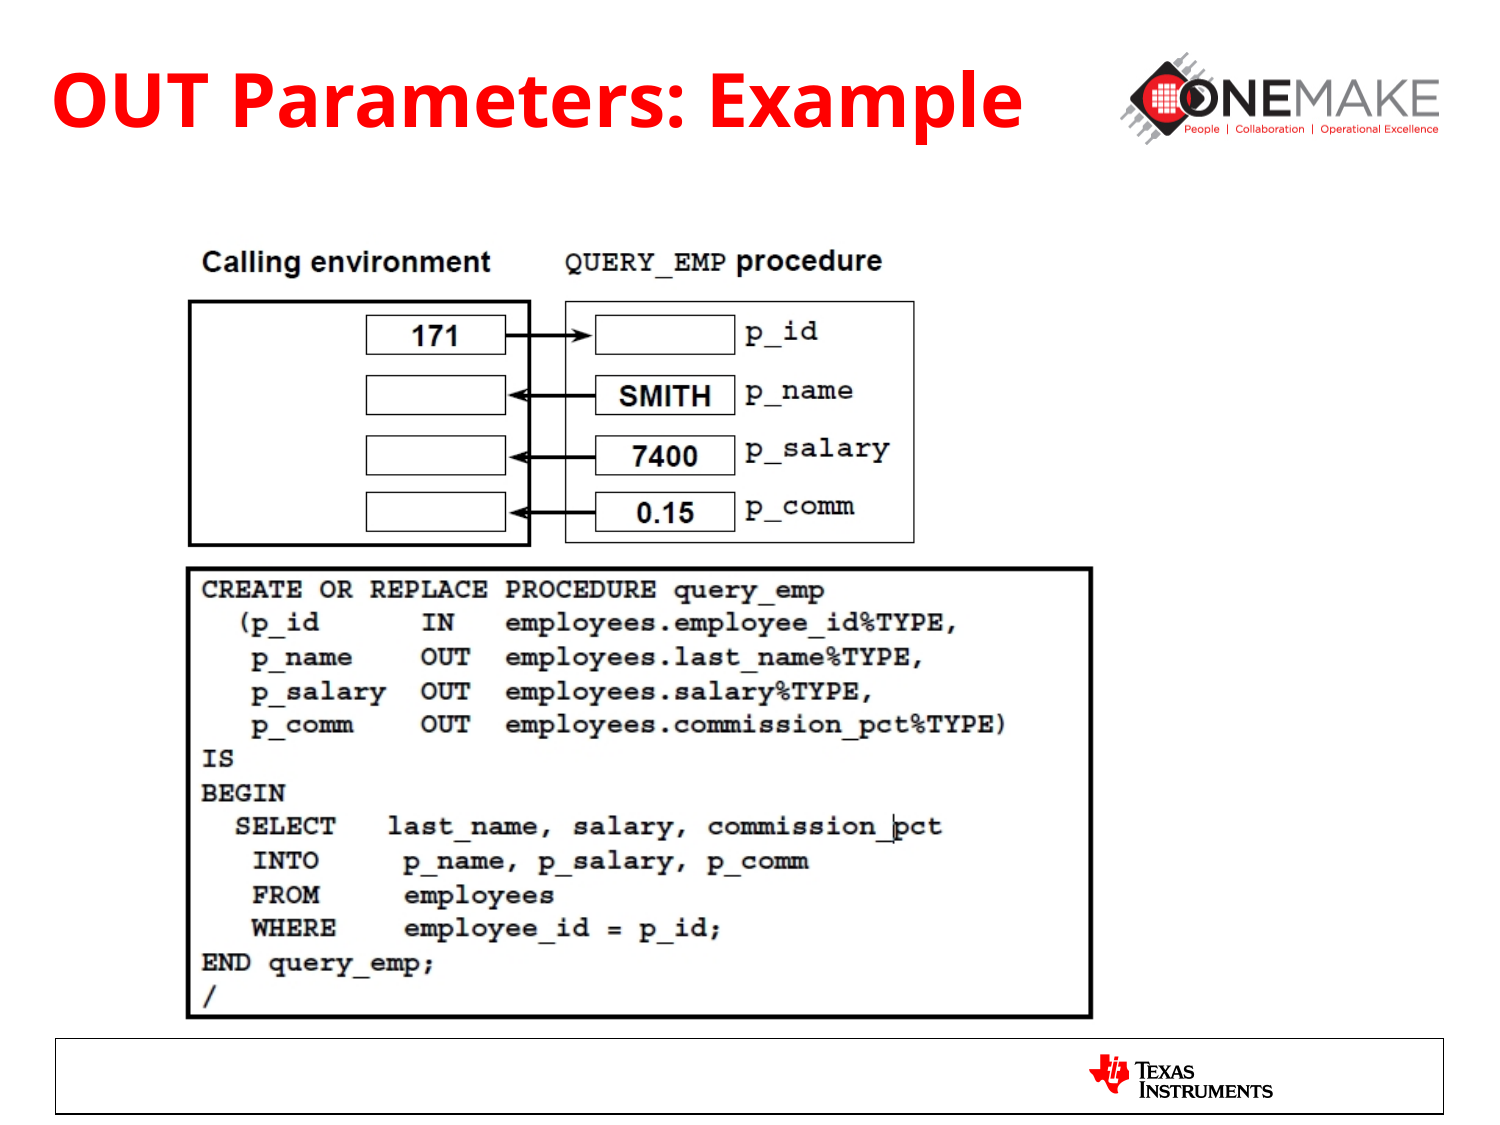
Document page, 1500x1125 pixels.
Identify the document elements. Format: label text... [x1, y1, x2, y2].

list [162, 232, 961, 576]
picture [1087, 1052, 1274, 1099]
title OUT Parameters: Example [35, 45, 1102, 233]
picture [1120, 52, 1439, 145]
picture [172, 562, 1109, 1032]
